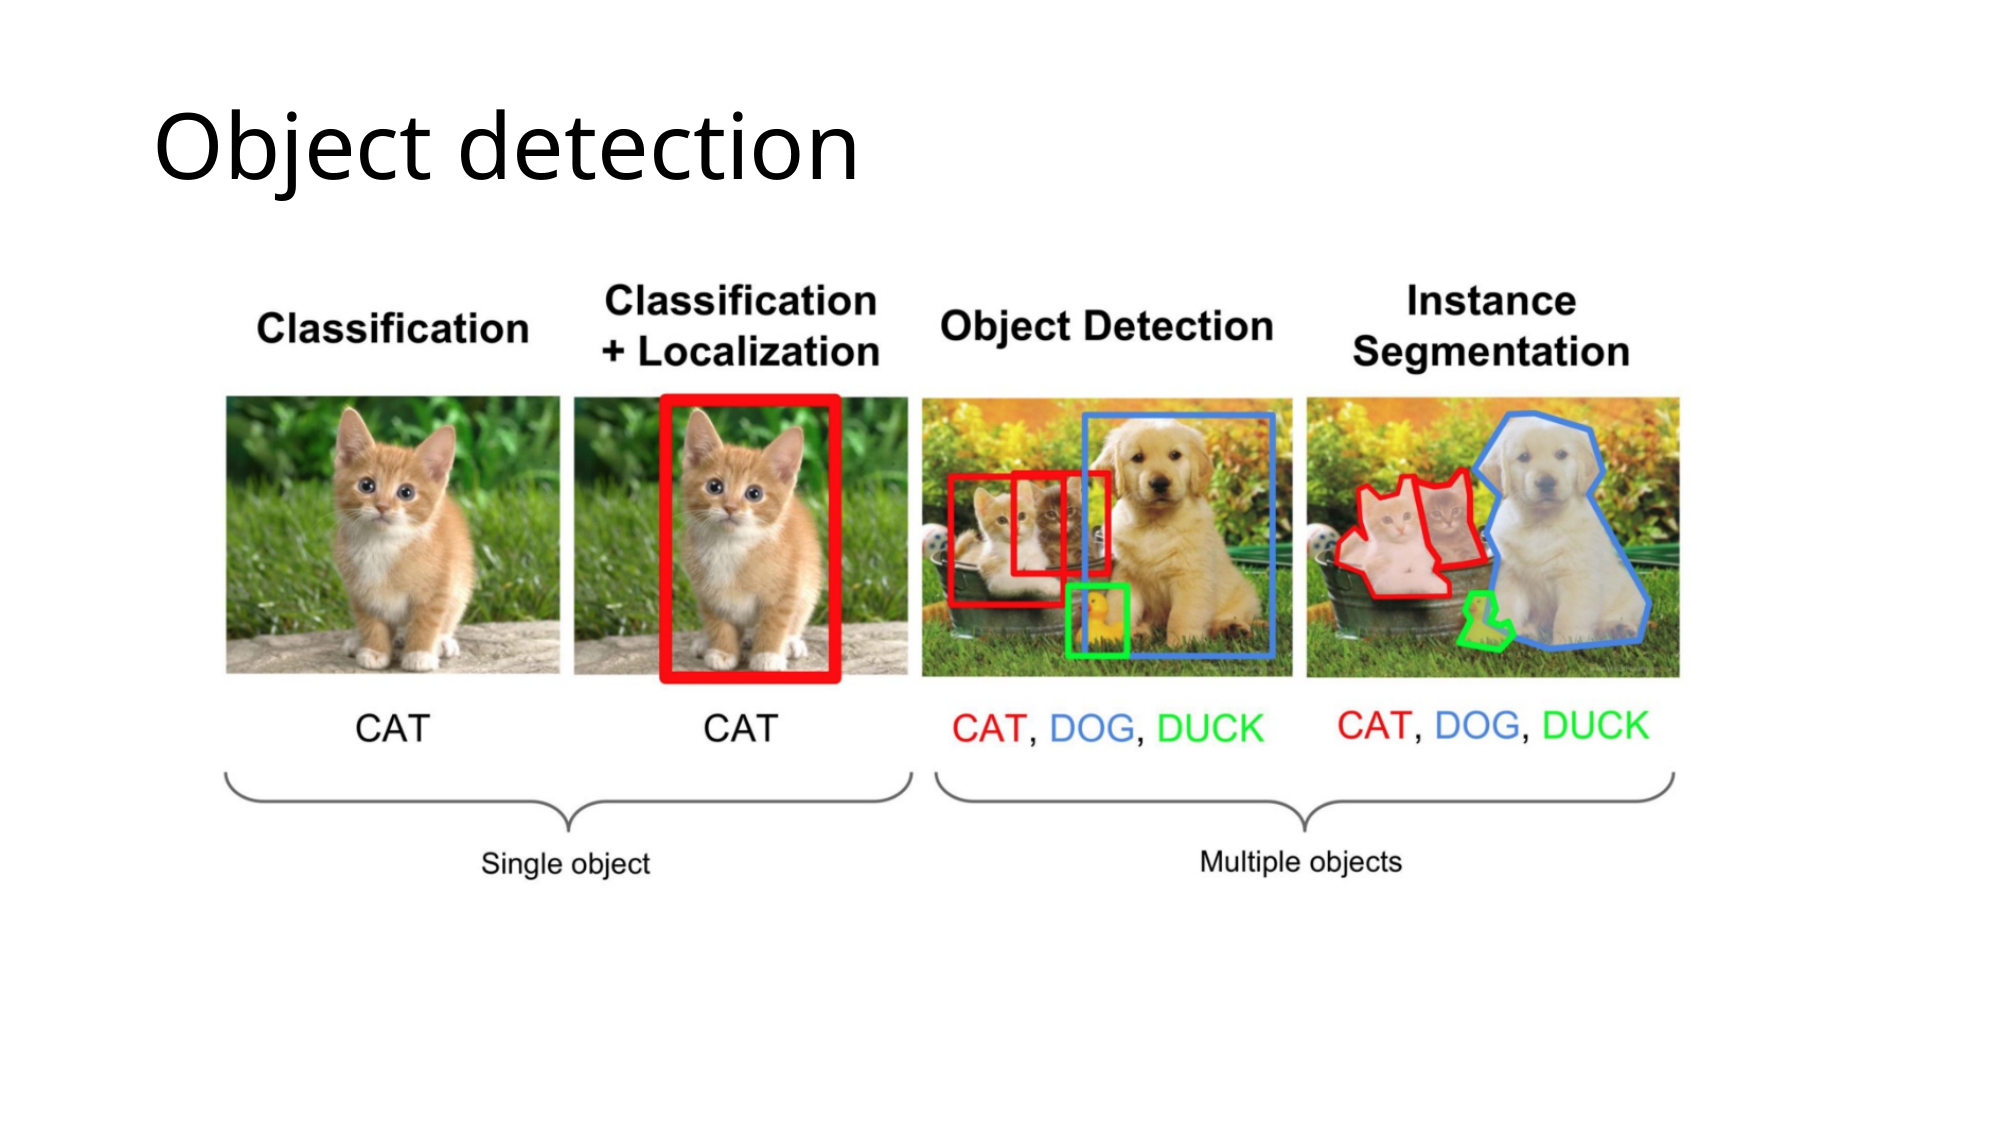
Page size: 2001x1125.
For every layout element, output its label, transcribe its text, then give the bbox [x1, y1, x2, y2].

title Object detection [137, 59, 1863, 239]
picture [179, 255, 1752, 893]
